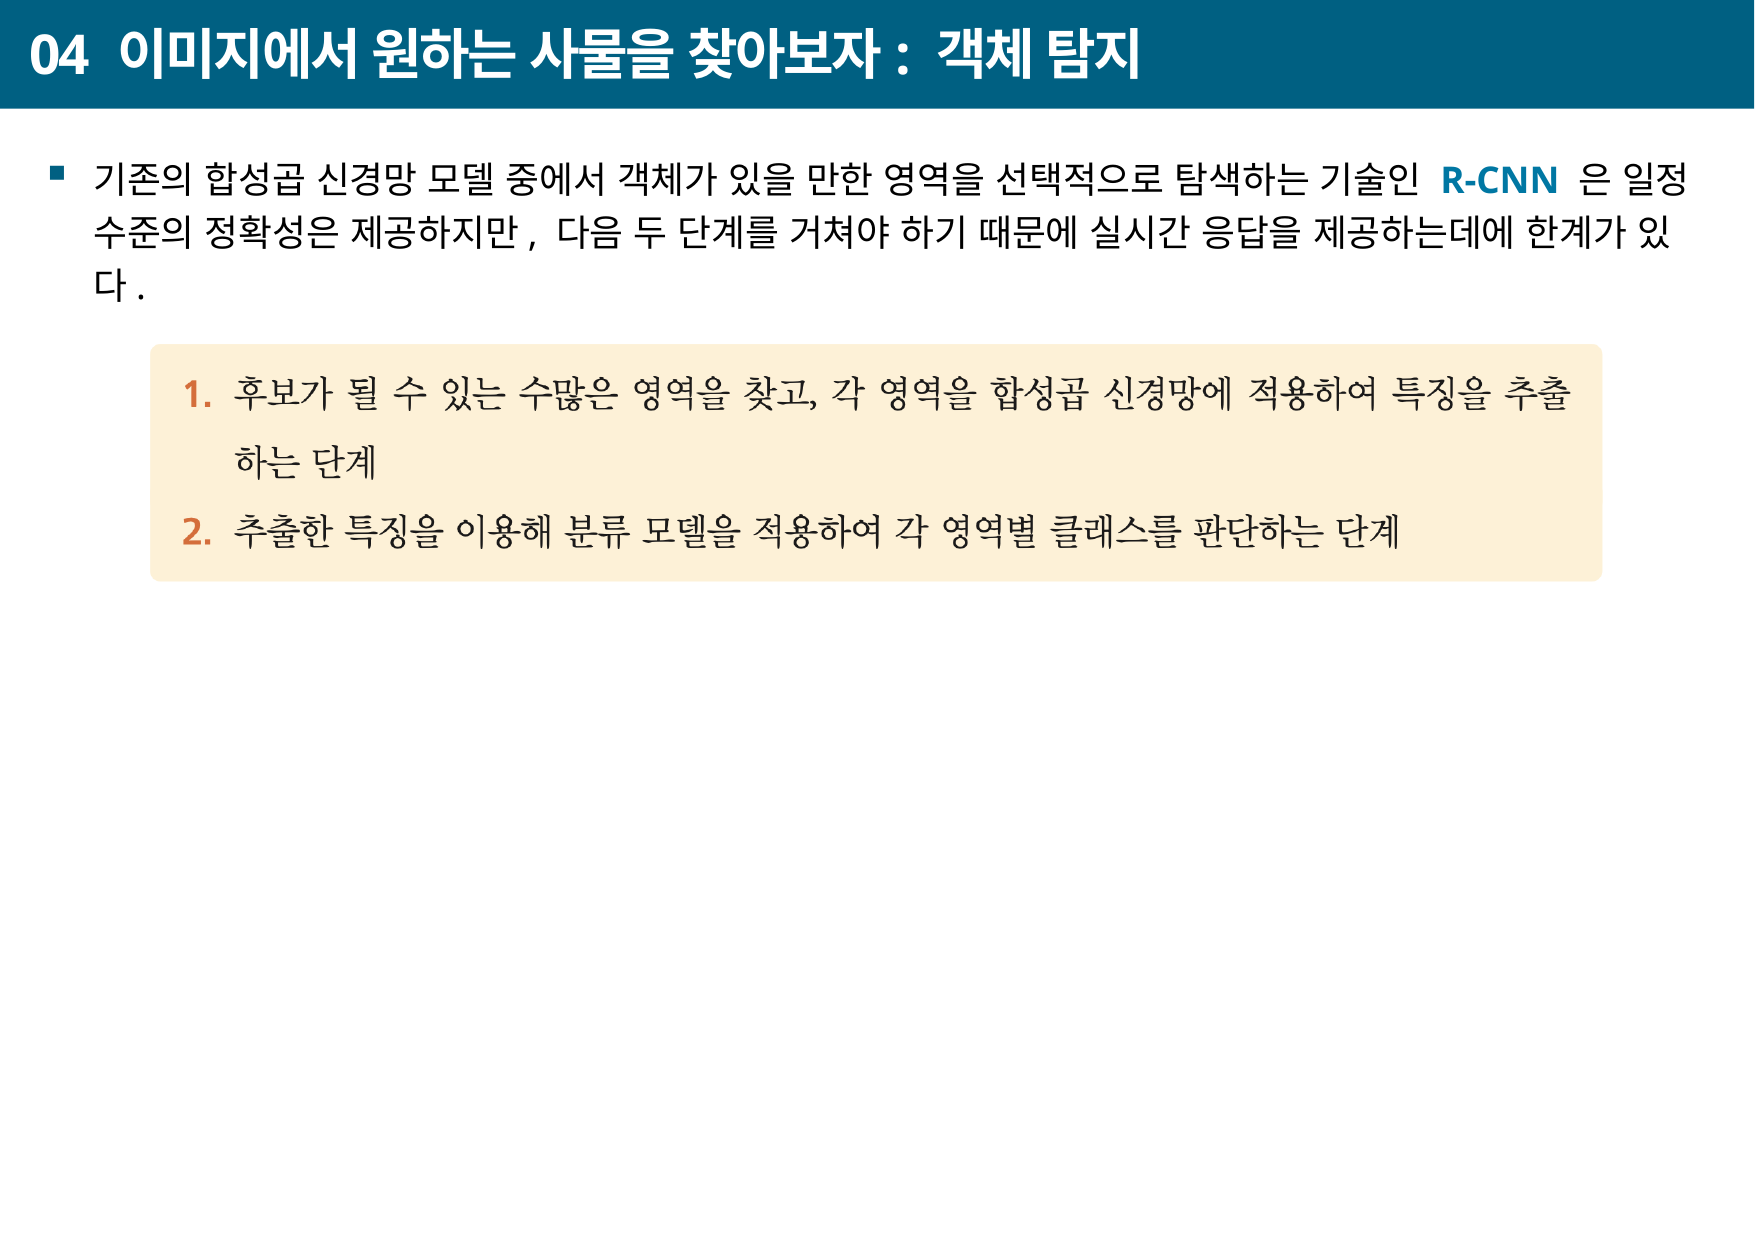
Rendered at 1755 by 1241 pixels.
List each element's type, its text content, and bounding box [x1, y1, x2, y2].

list 기존의 합성곱 신경망 모델 중에서 객체가 있을 만한 영역을 선택적으로 탐색하는 기술인 R-CNN 은 일정 수준의 정확성은 제공하지만, 다음 두 단계를 거쳐야 하기 때문에 실시간 응답을 제공하는데에 한계가 있다. [12, 139, 1732, 1166]
picture [139, 332, 1615, 598]
title 04 이미지에서 원하는 사물을 찾아보자: 객체 탐지 [12, 9, 1506, 96]
